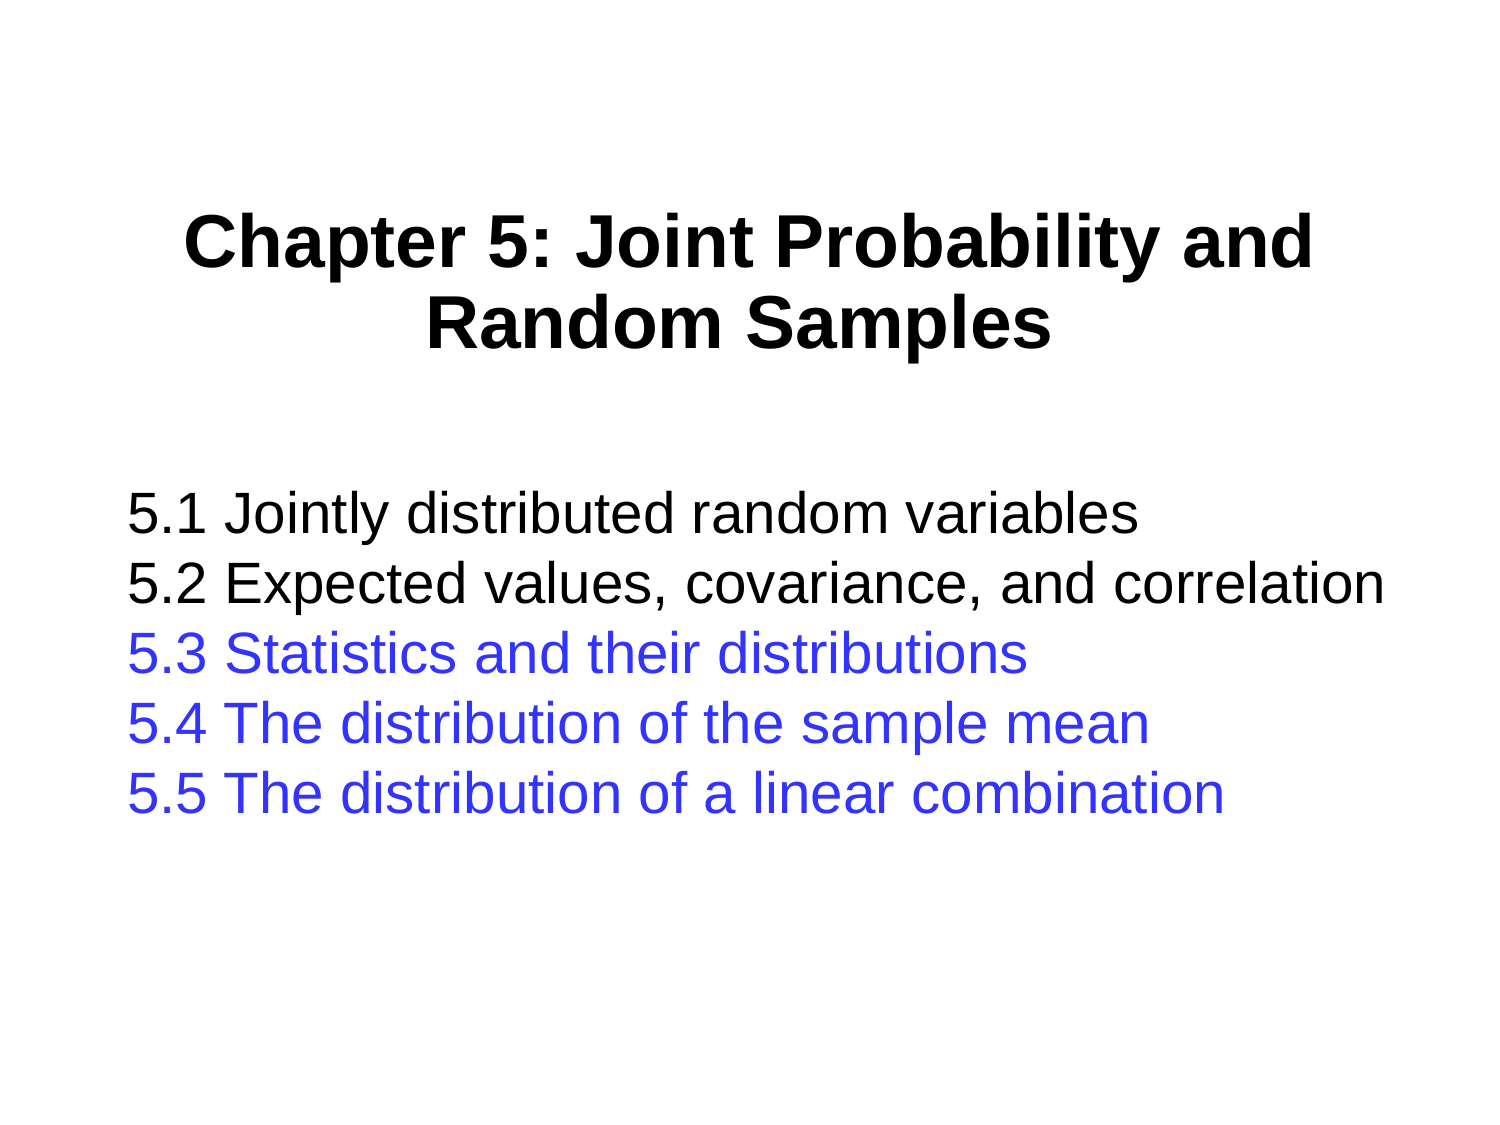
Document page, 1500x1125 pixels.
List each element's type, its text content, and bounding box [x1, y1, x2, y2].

text_box 5.1 Jointly distributed random variables 5.2 Expected values, covariance, and correlation 5.3 Statistics and their distributions 5.4 The distribution of the sample mean 5.5 The distribution of a linear combination [112, 468, 1456, 833]
title Chapter 5: Joint Probability and Random Samples [112, 59, 1388, 373]
